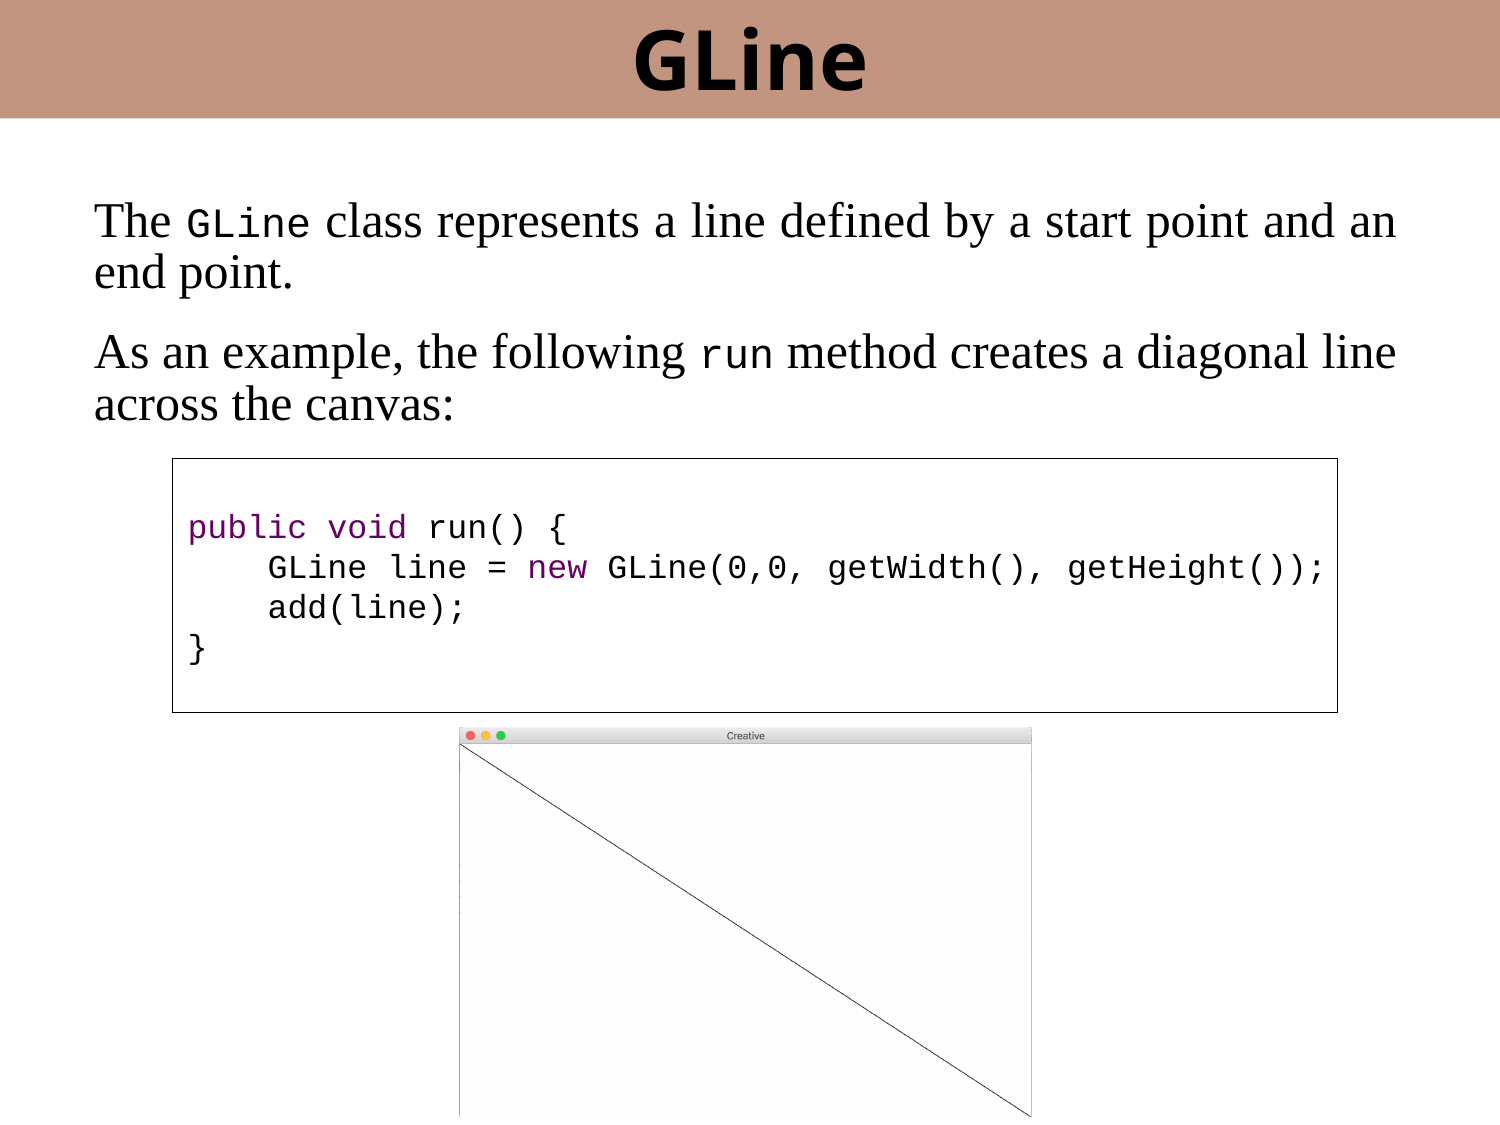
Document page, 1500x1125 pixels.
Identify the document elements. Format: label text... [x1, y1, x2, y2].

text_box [78, 320, 1413, 713]
text_box GLine [0, 0, 1500, 121]
picture [459, 727, 1033, 1118]
text_box The GLine class represents a line defined by a start point and an end point. [79, 189, 1413, 319]
